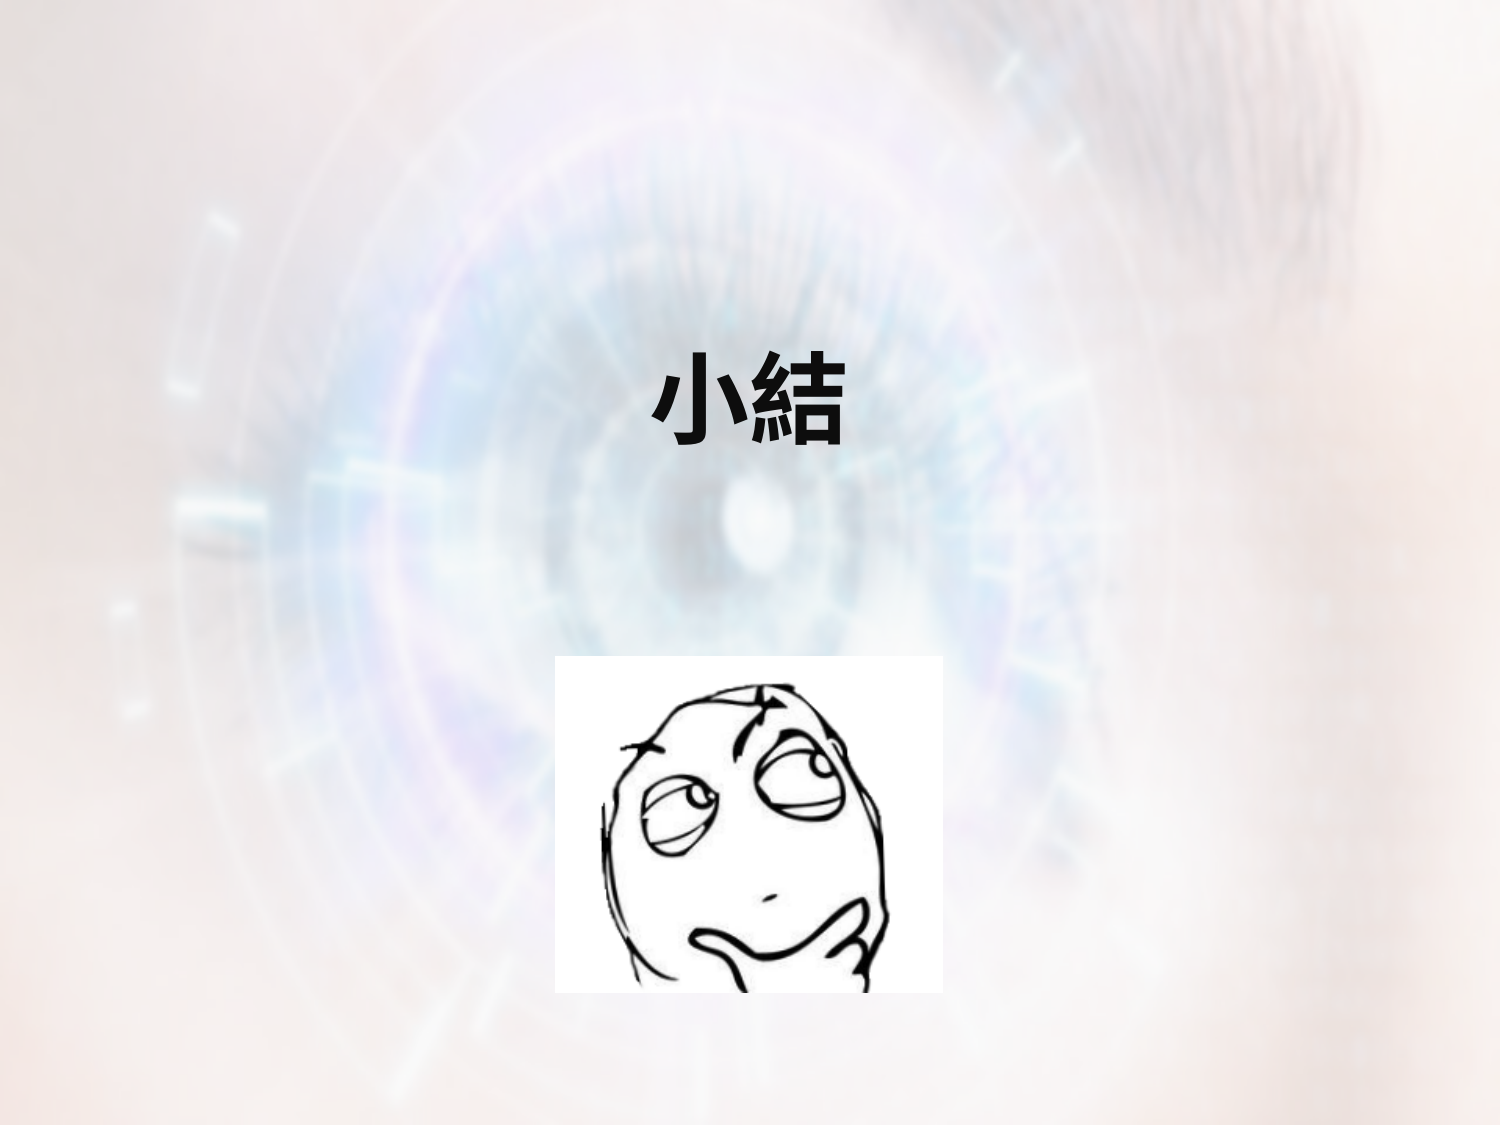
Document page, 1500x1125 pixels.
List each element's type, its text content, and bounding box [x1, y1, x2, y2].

text_box 小結 [74, 302, 1425, 491]
picture [555, 656, 944, 994]
